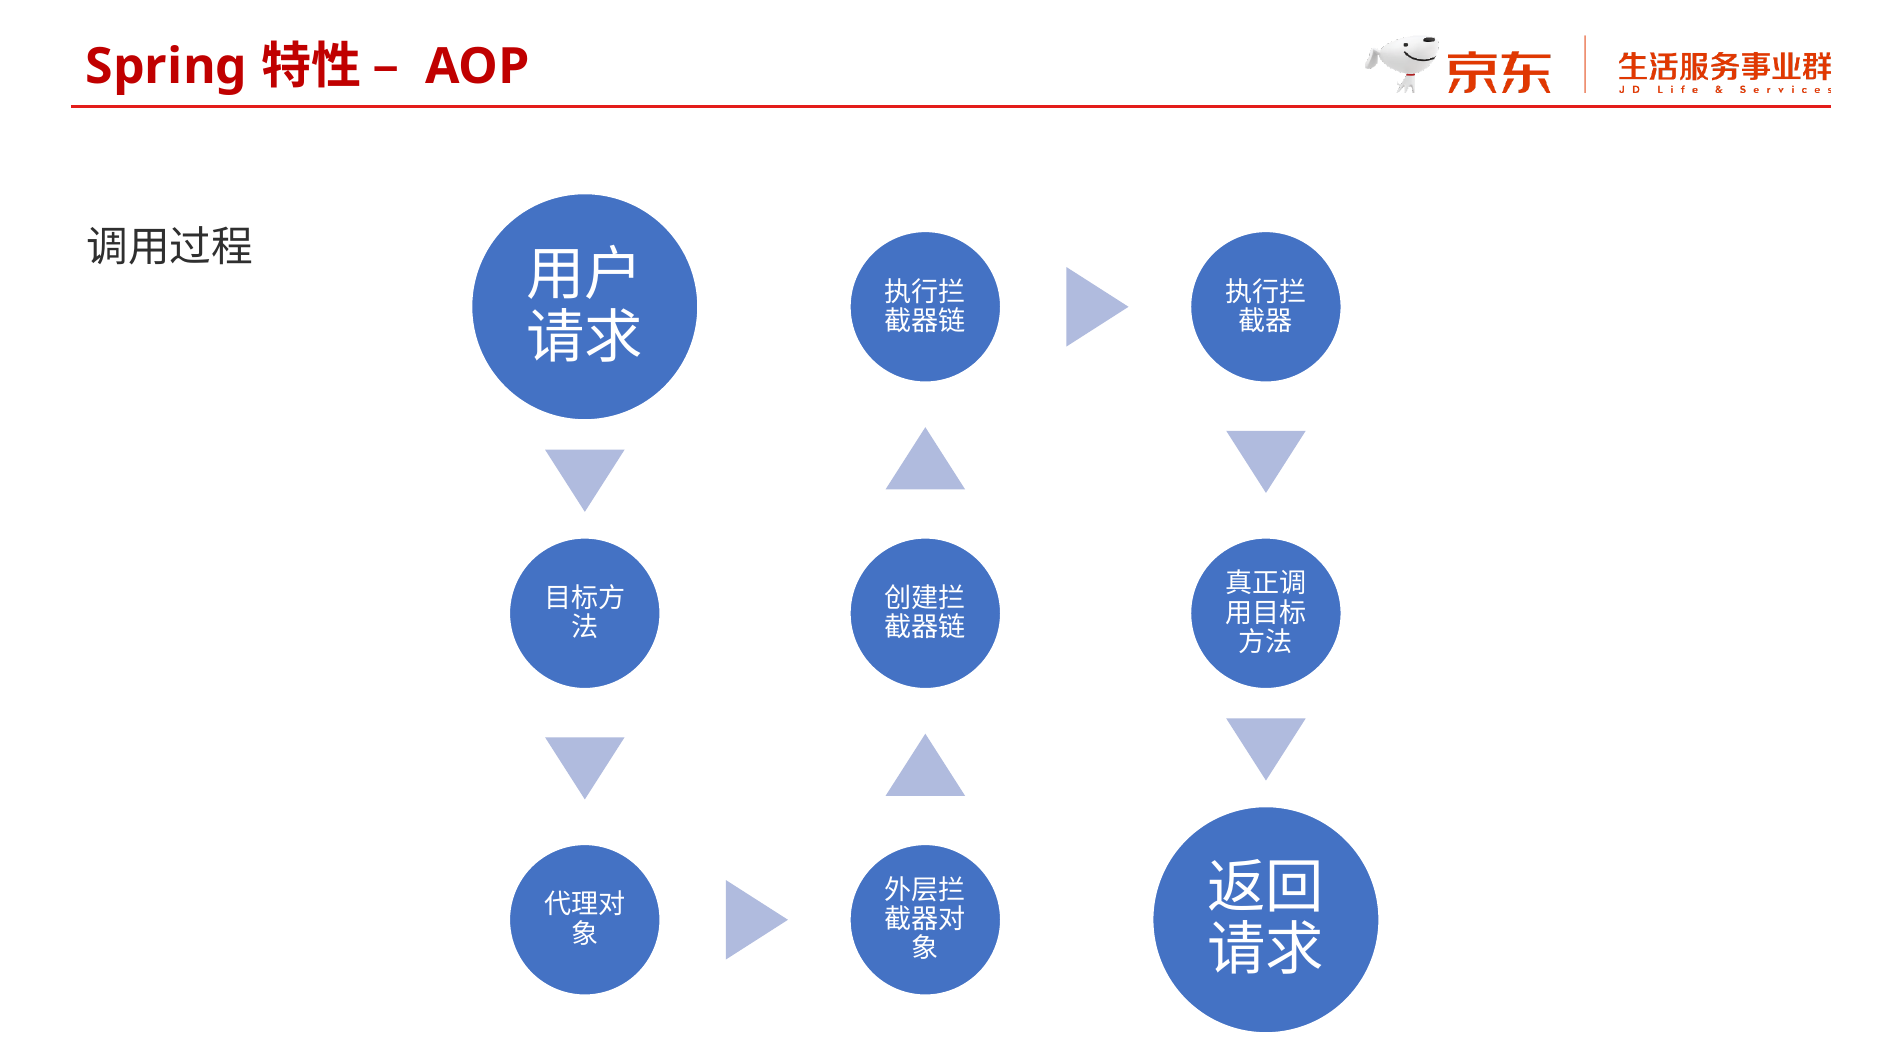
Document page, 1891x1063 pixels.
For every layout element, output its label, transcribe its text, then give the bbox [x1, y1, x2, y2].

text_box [295, 193, 1556, 1034]
list Spring特性 – AOP [70, 23, 652, 130]
text_box 调用过程 [71, 212, 269, 278]
picture [1365, 35, 1831, 93]
